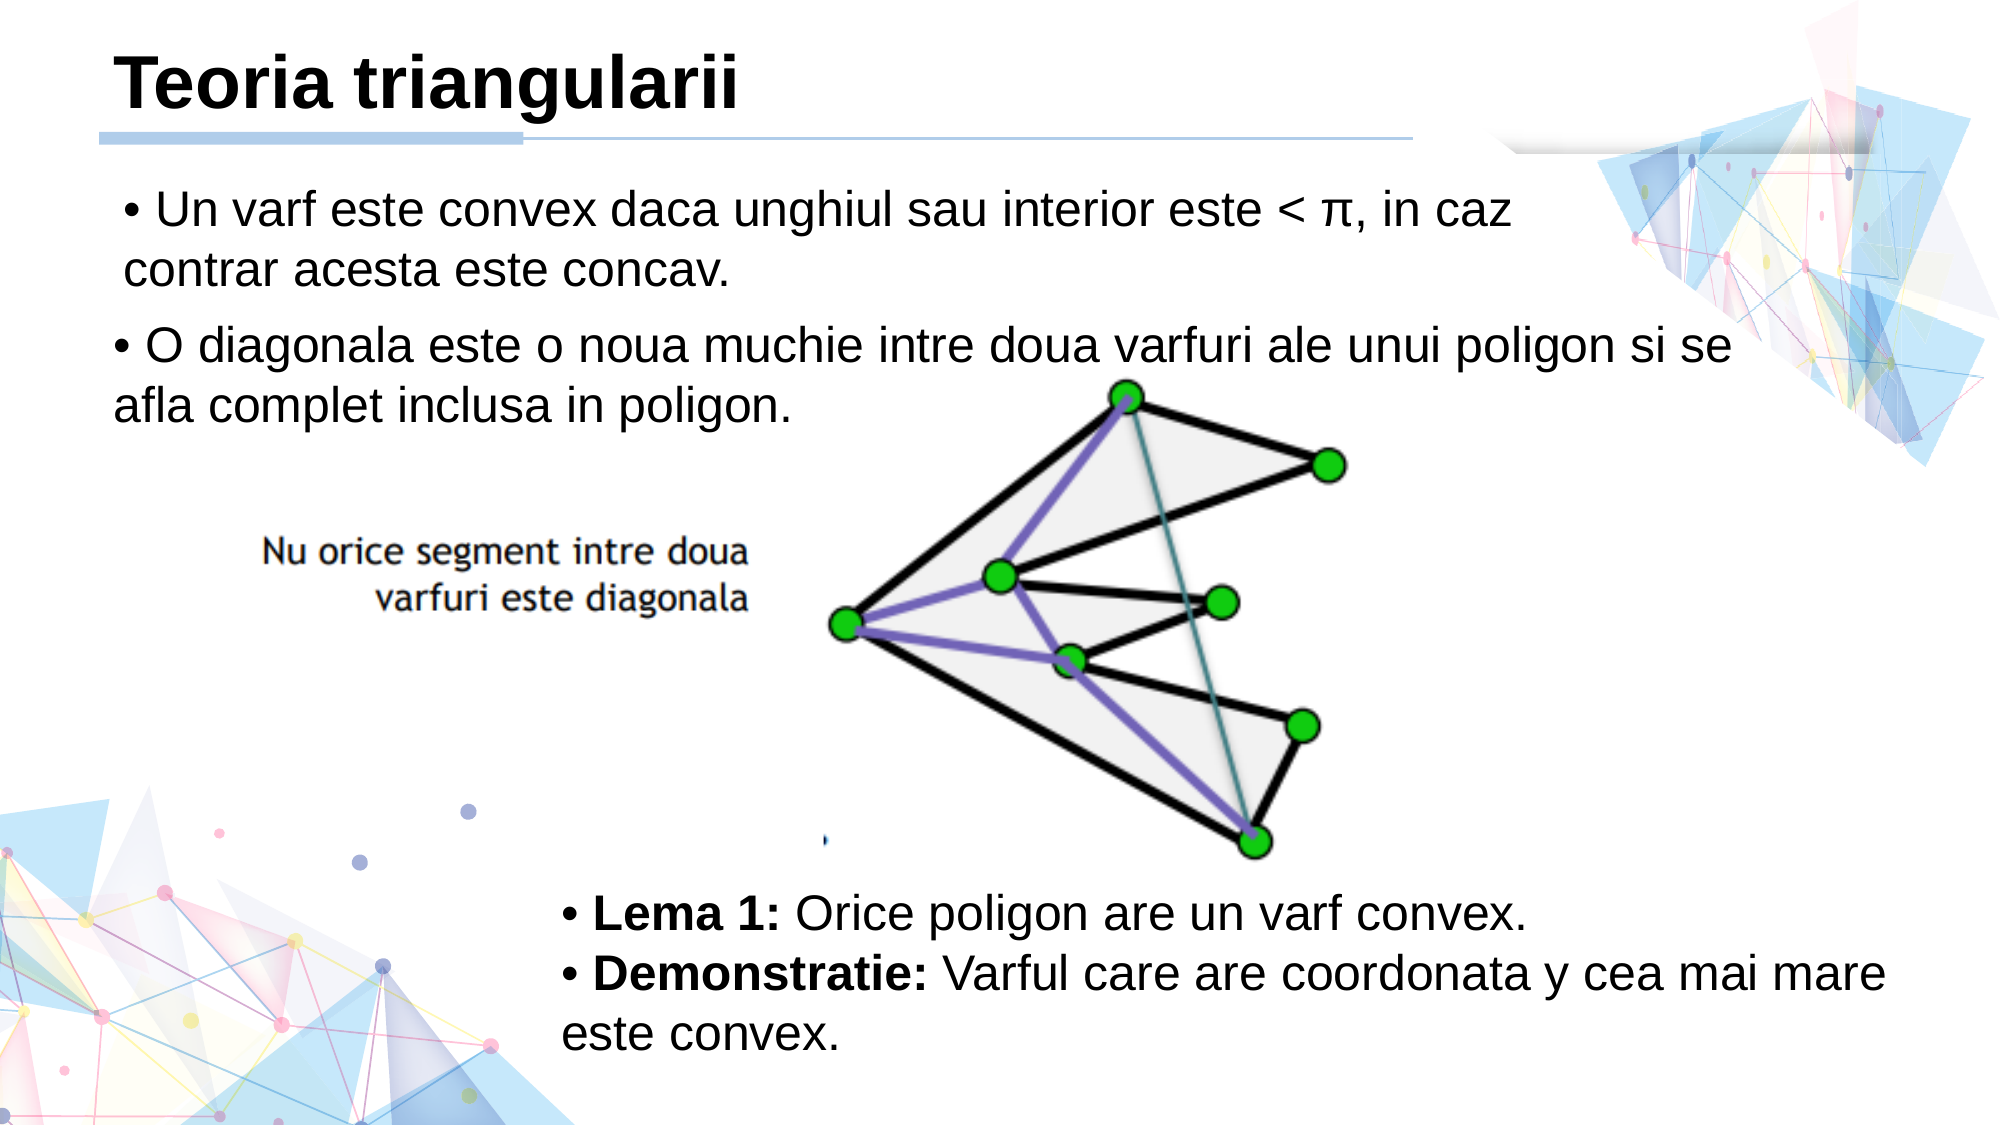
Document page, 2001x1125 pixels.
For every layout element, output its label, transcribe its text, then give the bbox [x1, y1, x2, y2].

text_box • Lema 1: Orice poligon are un varf convex. • Demonstratie: Varful care are coordonata y cea mai mare este convex. [546, 872, 1930, 1068]
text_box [99, 131, 1414, 145]
text_box • Un varf este convex daca unghiul sau interior este < π, in caz contrar acesta este concav. [109, 168, 1537, 304]
picture [823, 373, 1497, 873]
text_box • O diagonala este o noua muchie intre doua varfuri ale unui poligon si se afla complet inclusa in poligon. [99, 304, 1841, 440]
text_box Teoria triangularii [98, 25, 927, 131]
picture [252, 478, 773, 672]
